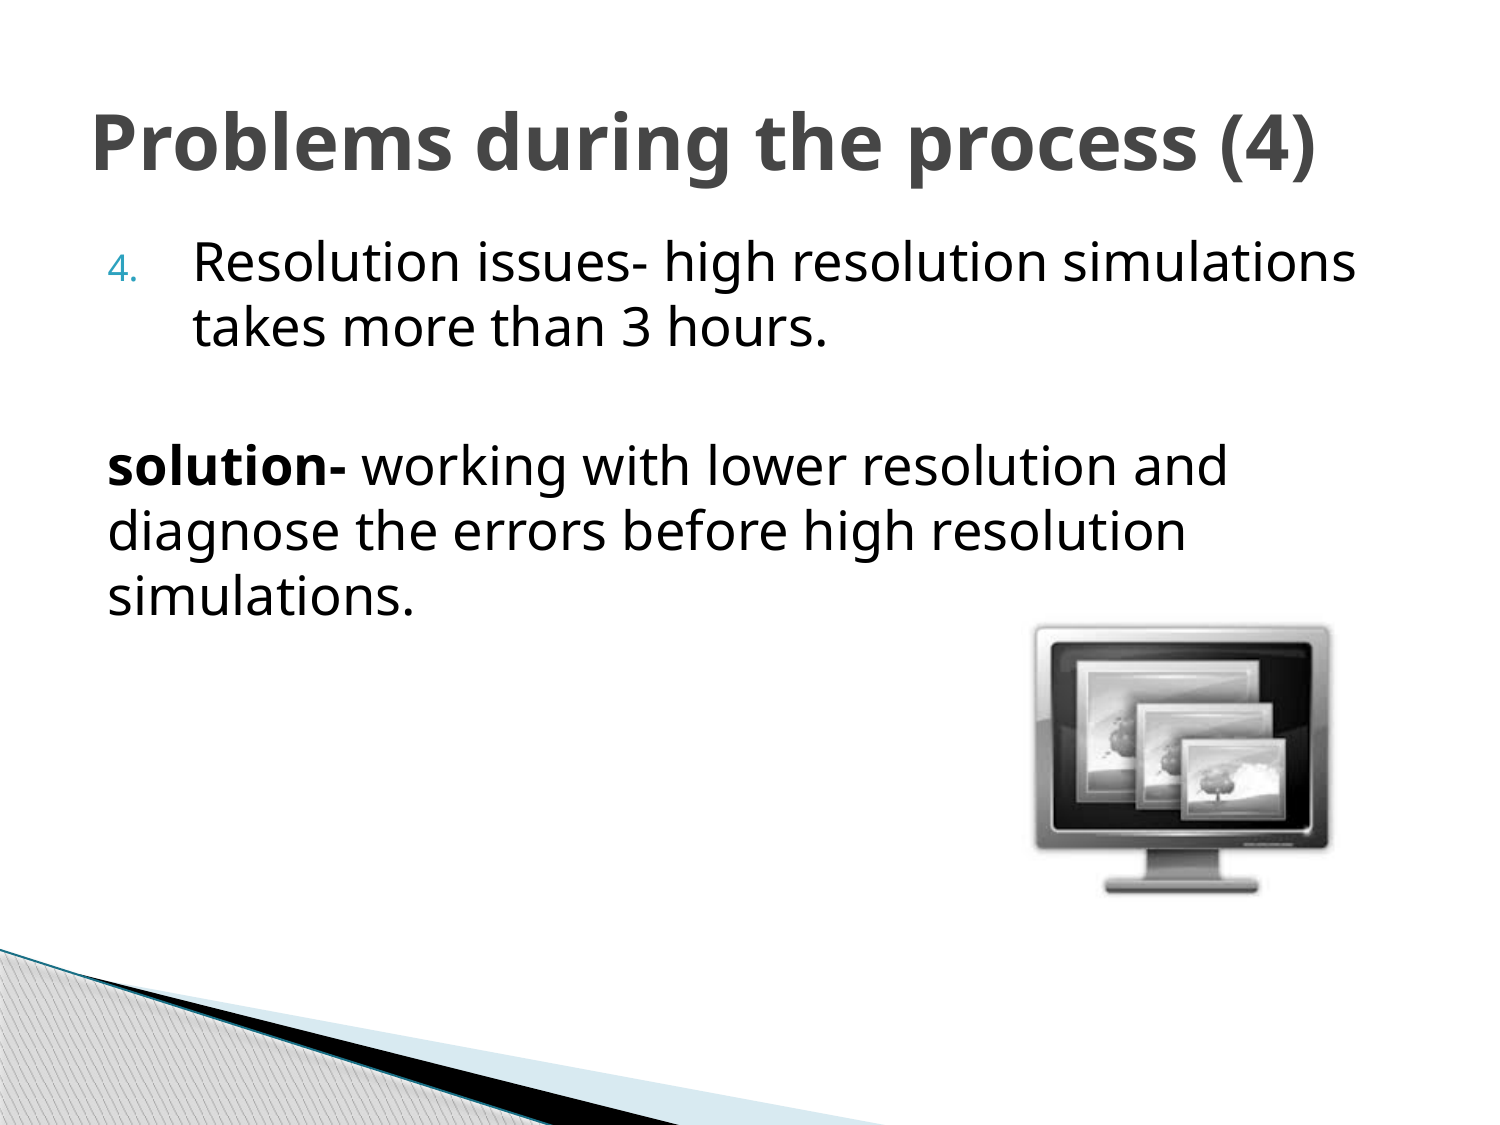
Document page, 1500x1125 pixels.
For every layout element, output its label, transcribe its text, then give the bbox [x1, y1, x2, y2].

picture [1021, 597, 1341, 917]
title Problems during the process (4) [75, 45, 1425, 219]
list Resolution issues- high resolution simulations takes more than 3 hours. solution- working with lower resolution and diagnose the errors before high resolution simulations. [75, 219, 1425, 1106]
